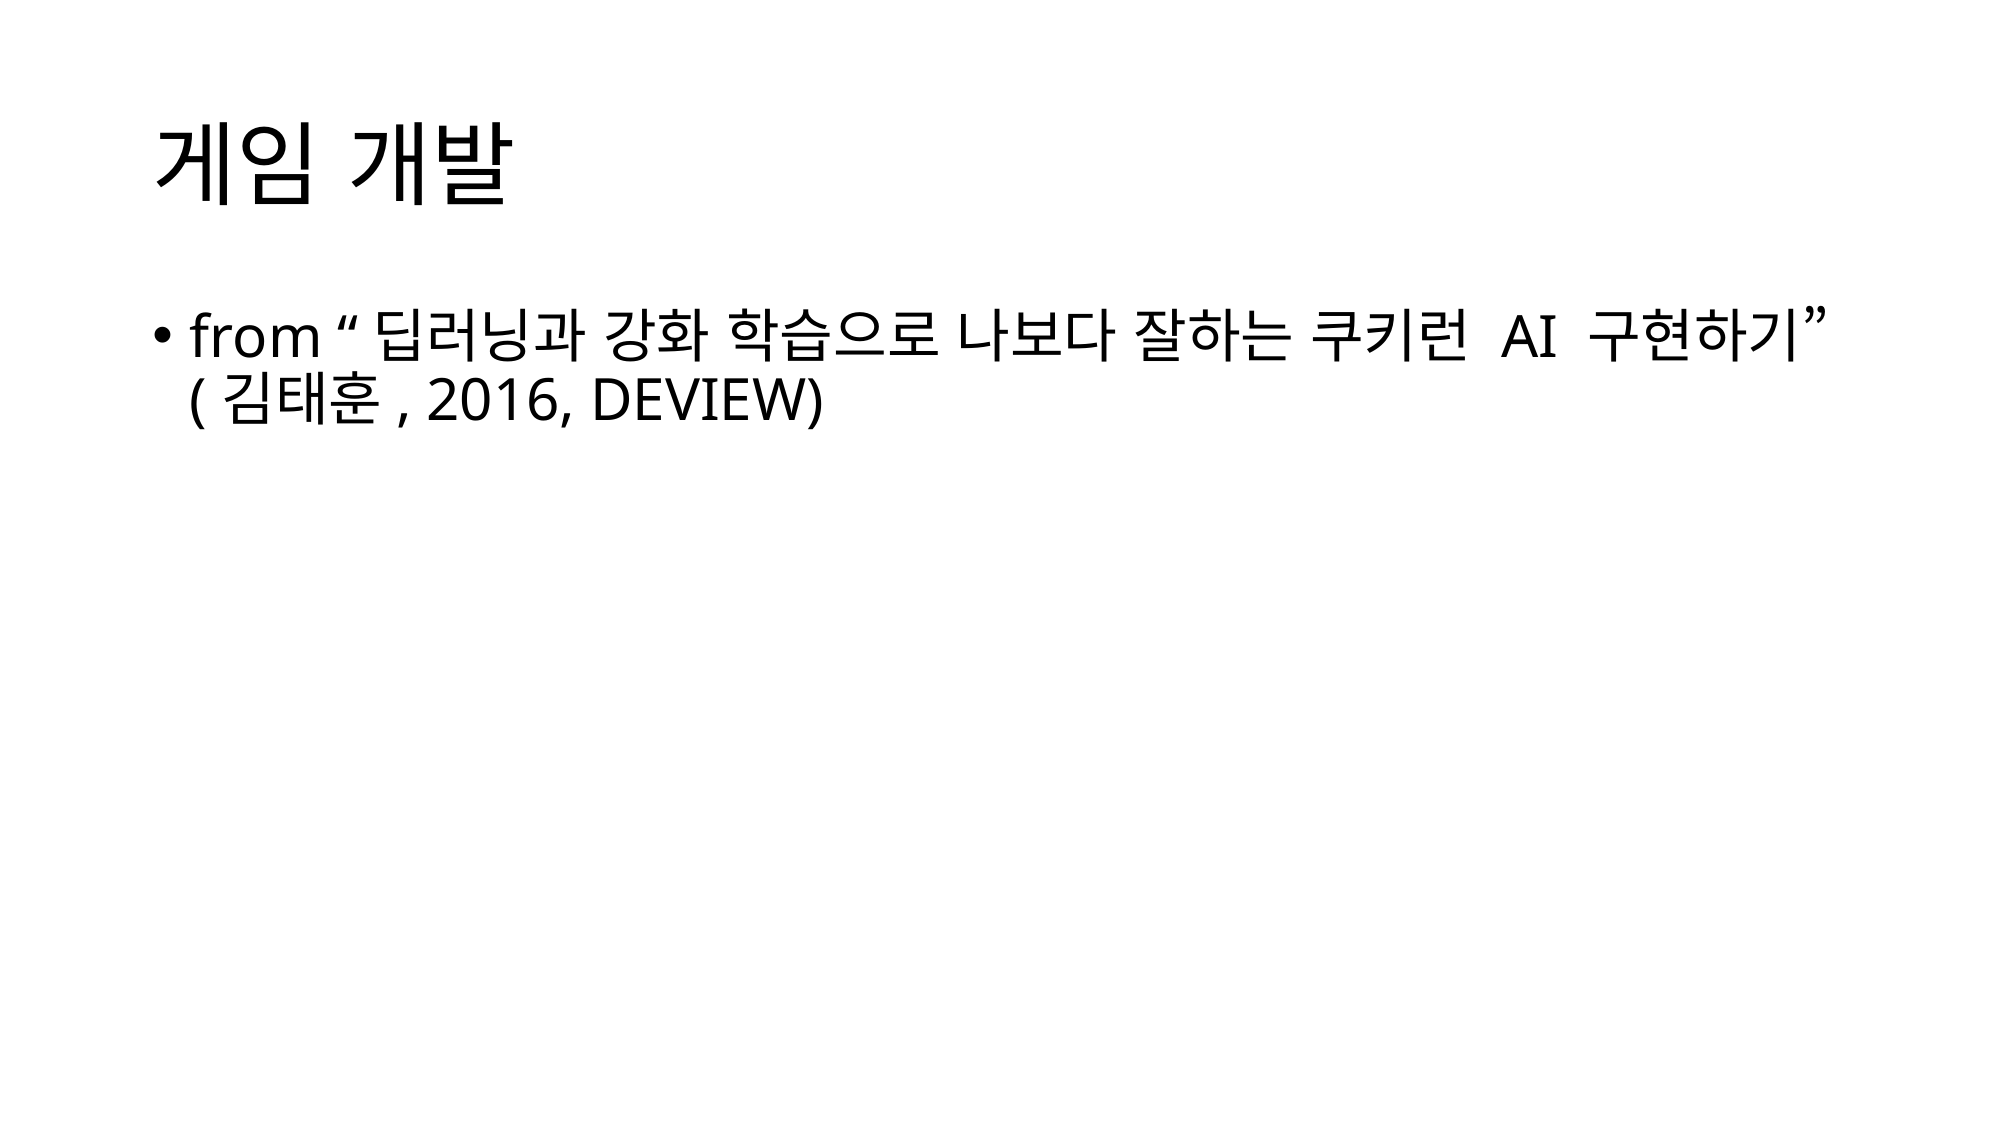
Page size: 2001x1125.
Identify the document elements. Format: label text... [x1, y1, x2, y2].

title 게임 개발 [137, 59, 1863, 278]
list from “딥러닝과 강화 학습으로 나보다 잘하는 쿠키런 AI 구현하기”(김태훈, 2016, DEVIEW) [137, 299, 1863, 1014]
